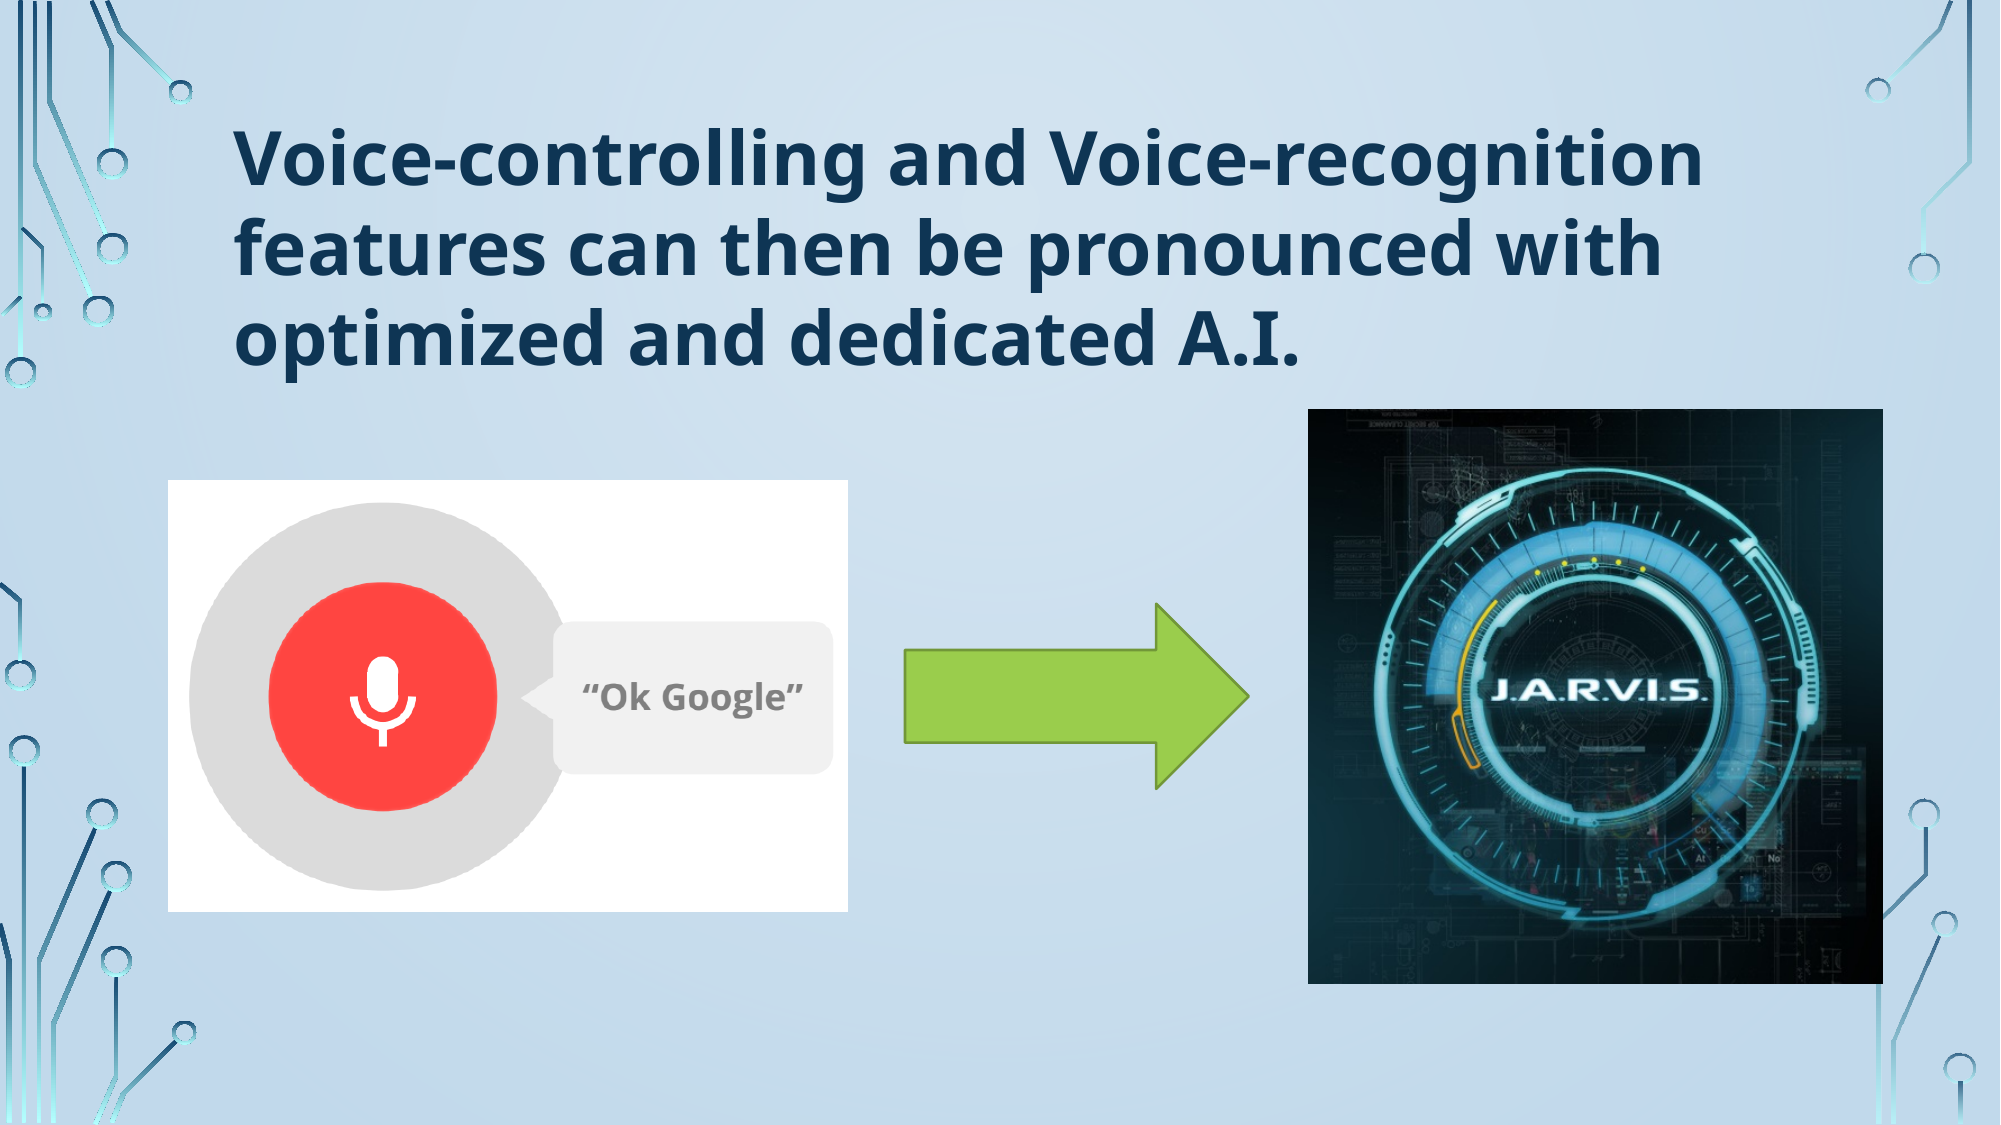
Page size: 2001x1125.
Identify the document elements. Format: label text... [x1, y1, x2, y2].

text_box Voice-controlling and Voice-recognition features can then be pronounced with optimized and dedicated A.I. [219, 57, 1935, 433]
text_box [903, 602, 1250, 791]
picture [1308, 409, 1883, 984]
picture [168, 480, 848, 913]
